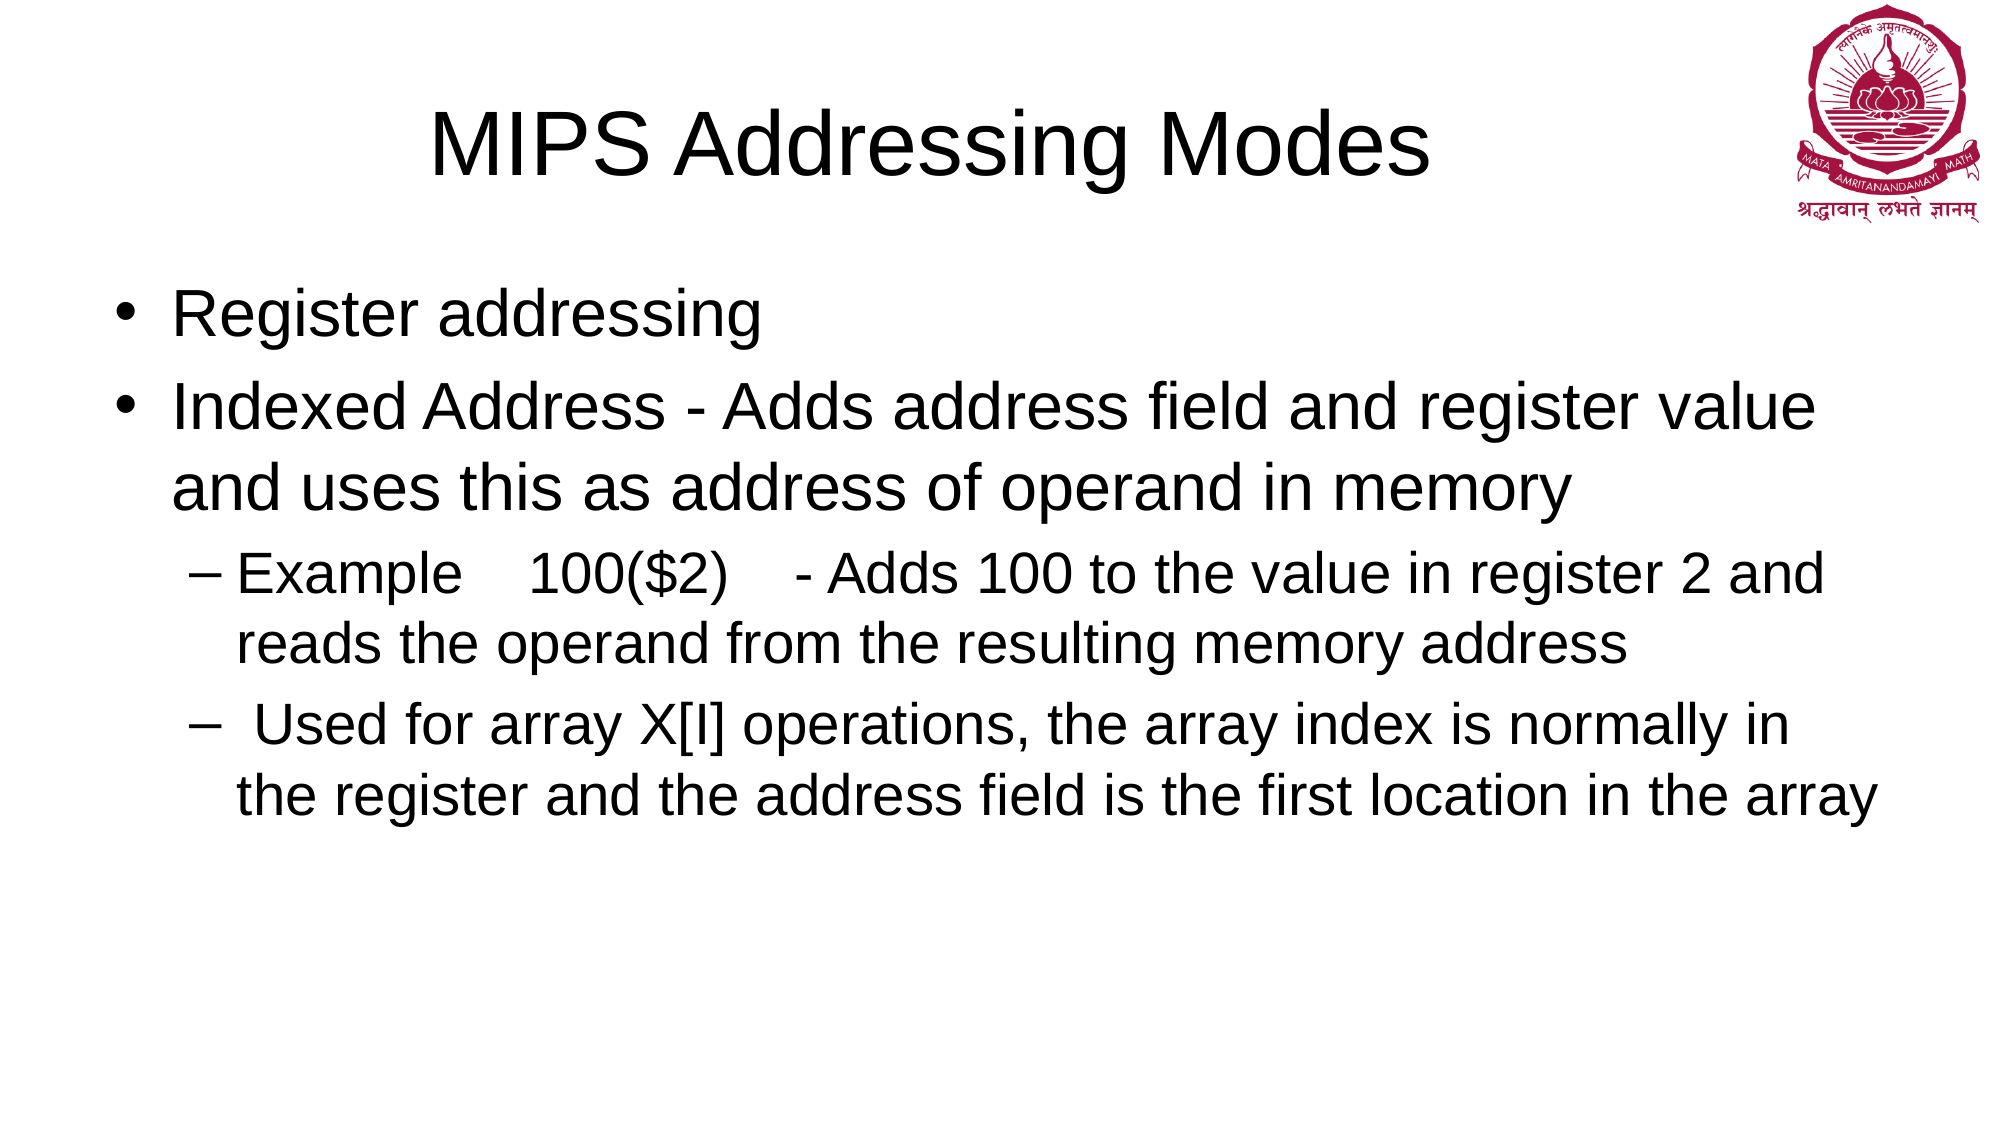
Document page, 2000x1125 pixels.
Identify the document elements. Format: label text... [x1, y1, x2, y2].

list Register addressing Indexed Address - Adds address field and register value and uses this as address of operand in memory Example 100($2) - Adds 100 to the value in register 2 and reads the operand from the resulting memory address Used for array X[I] operations, the array index is normally in the register and the address field is the first location in the array [99, 262, 1900, 1005]
picture [1776, 1, 2000, 225]
title MIPS Addressing Modes [99, 45, 1763, 233]
